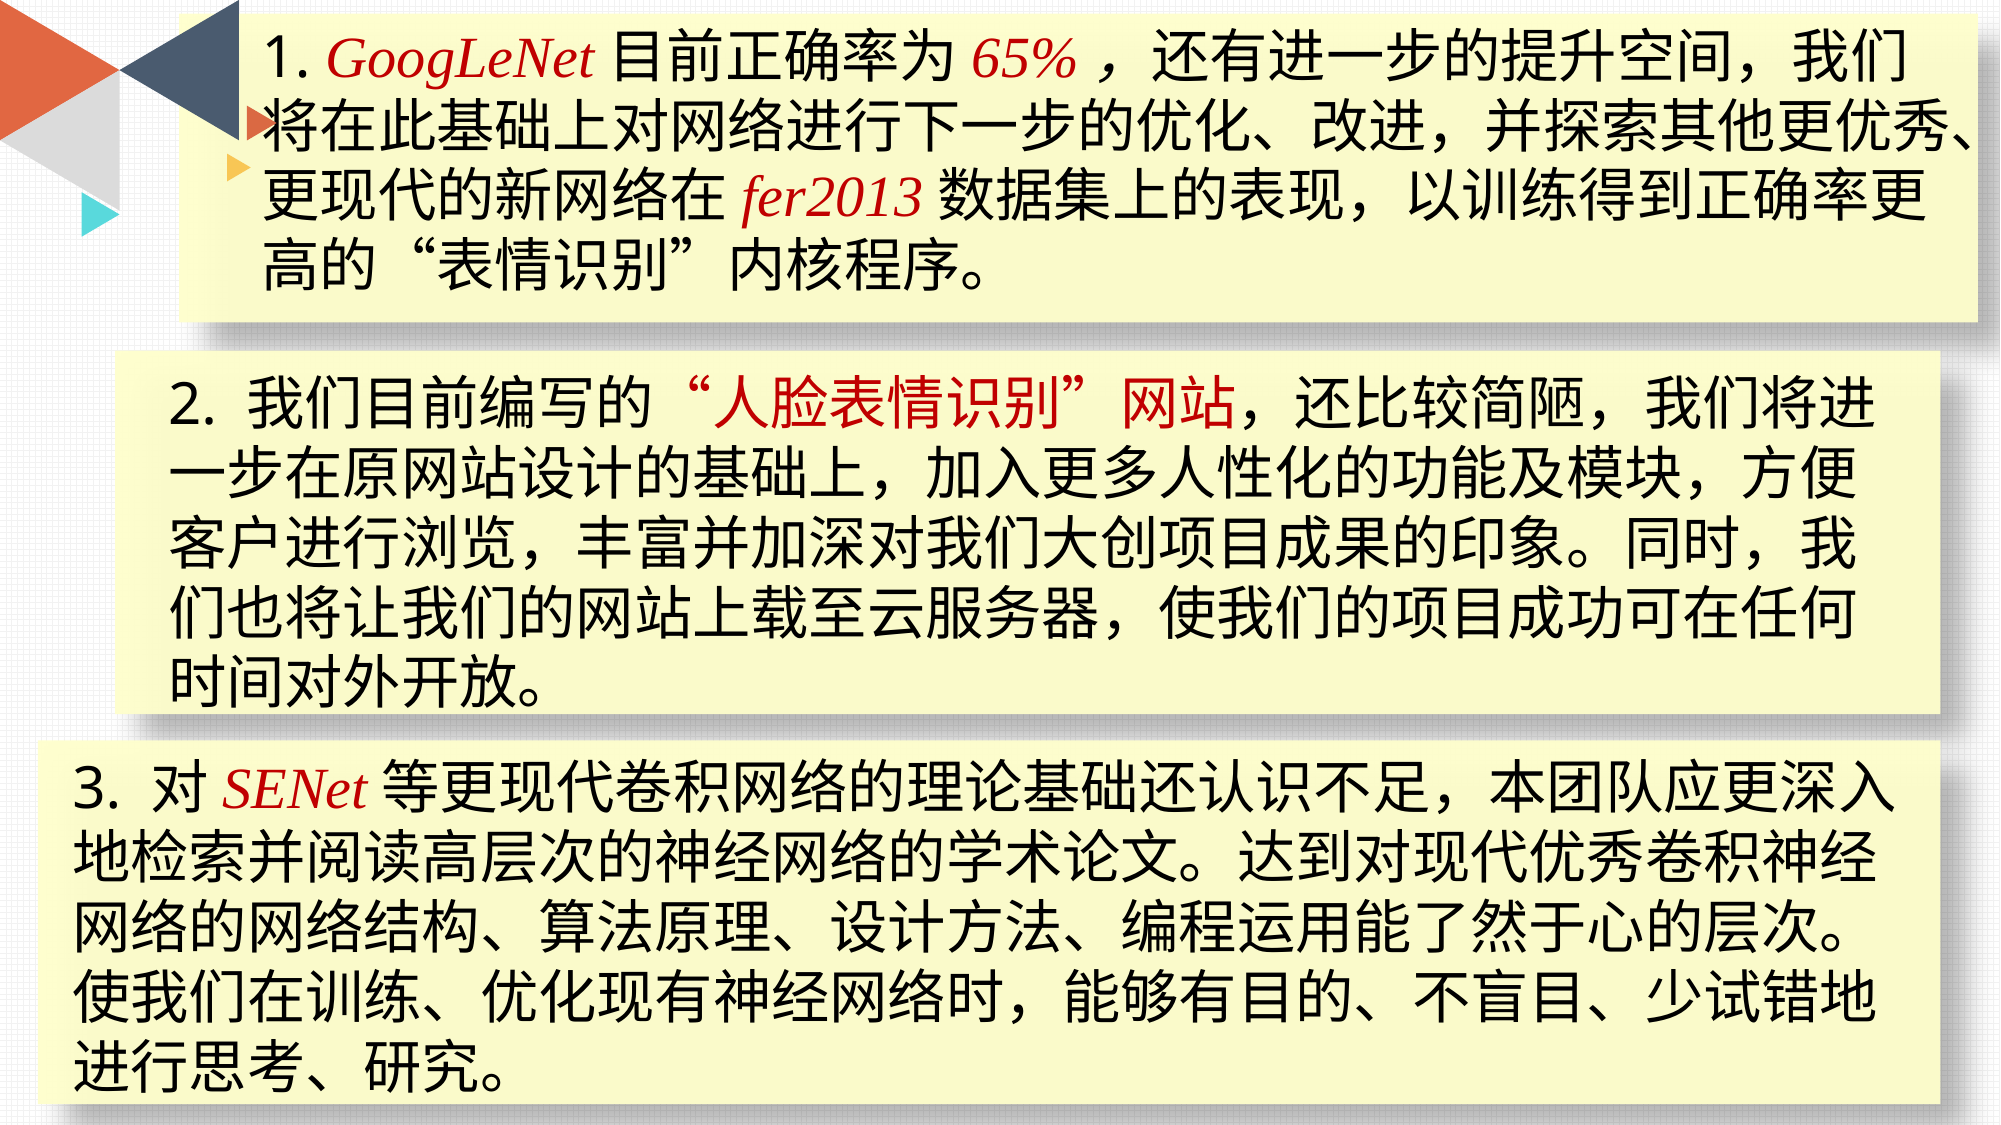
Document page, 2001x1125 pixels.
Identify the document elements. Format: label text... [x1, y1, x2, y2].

text_box [37, 739, 1941, 1105]
text_box 2. 我们目前编写的“人脸表情识别”网站，还比较简陋，我们将进一步在原网站设计的基础上，加入更多人性化的功能及模块，方便客户进行浏览，丰富并加深对我们大创项目成果的印象。同时，我们也将让我们的网站上载至云服务器，使我们的项目成功可在任何时间对外开放。 [153, 358, 1918, 724]
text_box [19, 0, 257, 257]
text_box 1. GoogLeNet目前正确率为65%，还有进一步的提升空间，我们将在此基础上对网络进行下一步的优化、改进，并探索其他更优秀、更现代的新网络在fer2013数据集上的表现，以训练得到正确率更高的“表情识别”内核程序。 [246, 11, 1978, 306]
text_box [178, 12, 1979, 323]
text_box 3. 对SENet等更现代卷积网络的理论基础还认识不足，本团队应更深入地检索并阅读高层次的神经网络的学术论文。达到对现代优秀卷积神经网络的网络结构、算法原理、设计方法、编程运用能了然于心的层次。使我们在训练、优化现有神经网络时，能够有目的、不盲目、少试错地进行思考、研究。 [57, 743, 1941, 1108]
text_box [114, 350, 1941, 715]
